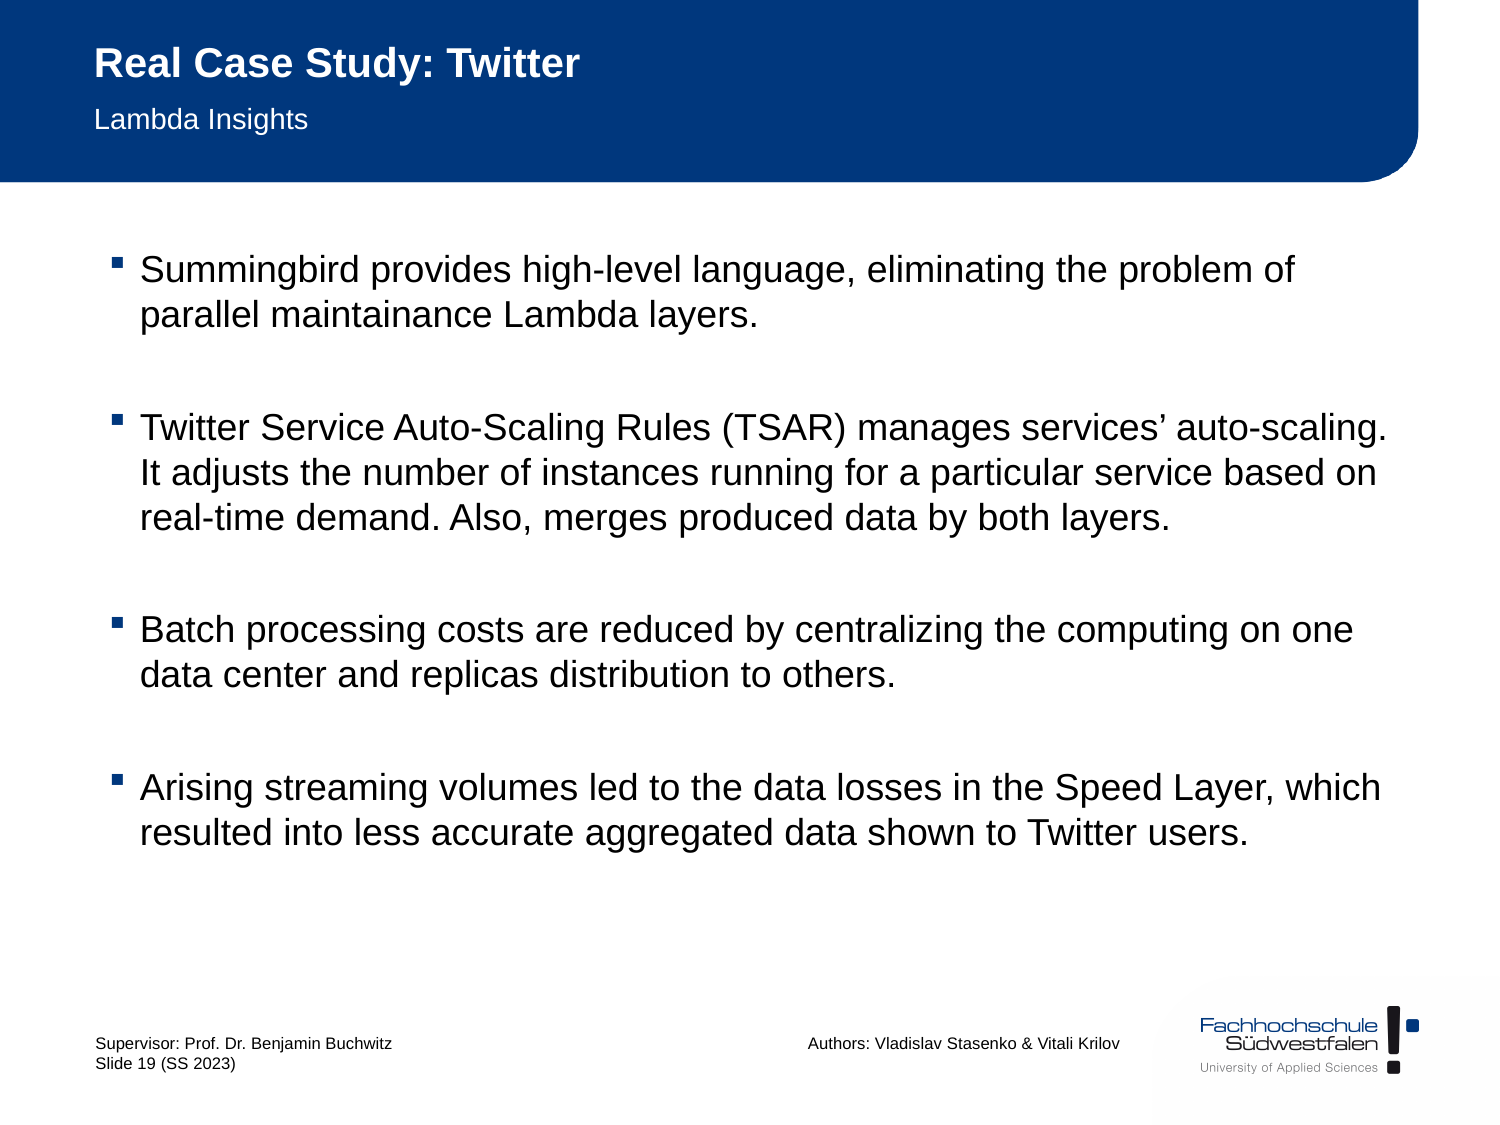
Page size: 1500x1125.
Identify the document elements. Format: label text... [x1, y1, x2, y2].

list Summingbird provides high-level language, eliminating the problem of parallel maintainance Lambda layers. Twitter Service Auto-Scaling Rules (TSAR) manages services’ auto-scaling. It adjusts the number of instances running for a particular service based on real-time demand. Also, merges produced data by both layers. Batch processing costs are reduced by centralizing the computing on one data center and replicas distribution to others. Arising streaming volumes led to the data losses in the Speed Layer, which resulted into less accurate aggregated data shown to Twitter users. [94, 237, 1417, 981]
picture [1152, 976, 1500, 1125]
title Real Case Study: Twitter [93, 30, 1417, 91]
picture [0, 0, 1419, 183]
list Lambda Insights [93, 95, 1417, 141]
